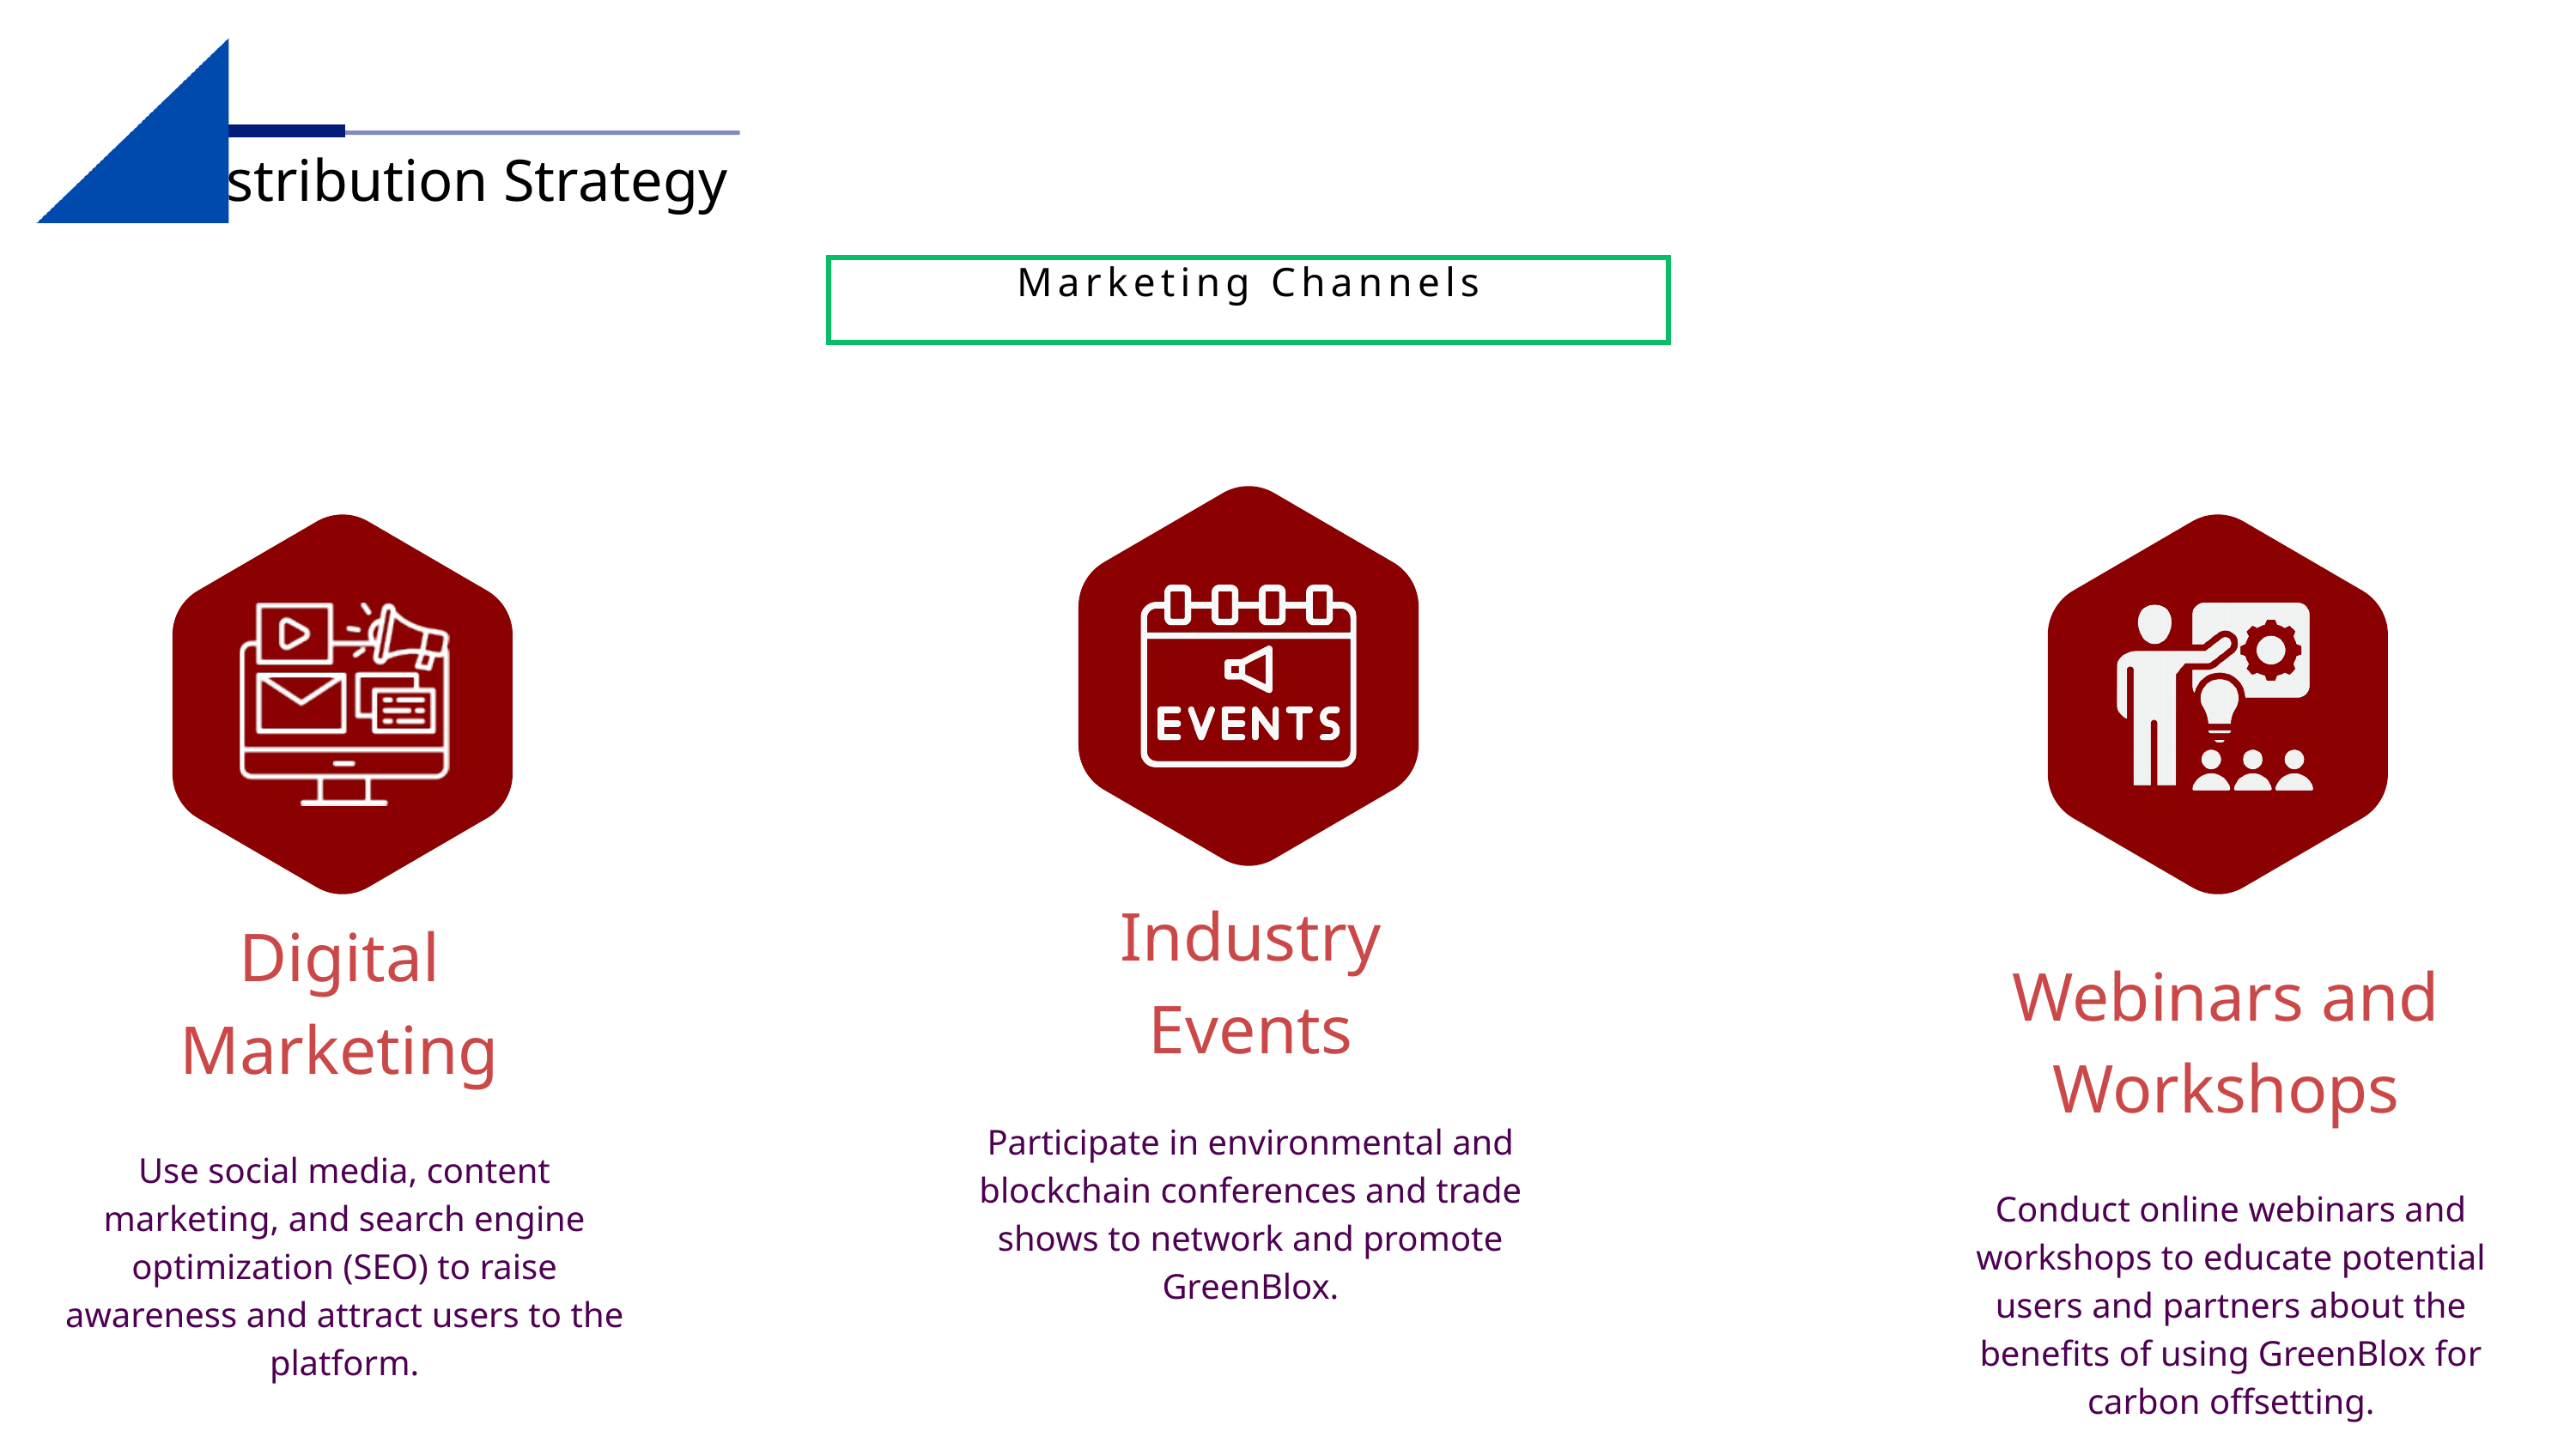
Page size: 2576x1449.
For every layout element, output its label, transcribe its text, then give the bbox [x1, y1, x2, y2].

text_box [1078, 477, 1419, 875]
text_box Industry Events [1036, 882, 1466, 1067]
text_box Distribution Strategy [229, 152, 909, 213]
text_box Webinars and Workshops [1930, 941, 2523, 1127]
text_box [35, 37, 229, 223]
text_box Conduct online webinars and workshops to educate potential users and partners about the benefits of using GreenBlox for carbon offsetting. [1940, 1180, 2523, 1422]
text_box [2047, 506, 2389, 903]
text_box Digital Marketing [118, 902, 562, 1088]
text_box Participate in environmental and blockchain conferences and trade shows to network and promote GreenBlox. [959, 1113, 1542, 1307]
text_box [355, 130, 743, 136]
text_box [172, 506, 513, 903]
text_box Use social media, content marketing, and search engine optimization (SEO) to raise awareness and attract users to the platform. [53, 1142, 636, 1383]
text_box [169, 124, 352, 137]
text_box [828, 257, 1669, 343]
